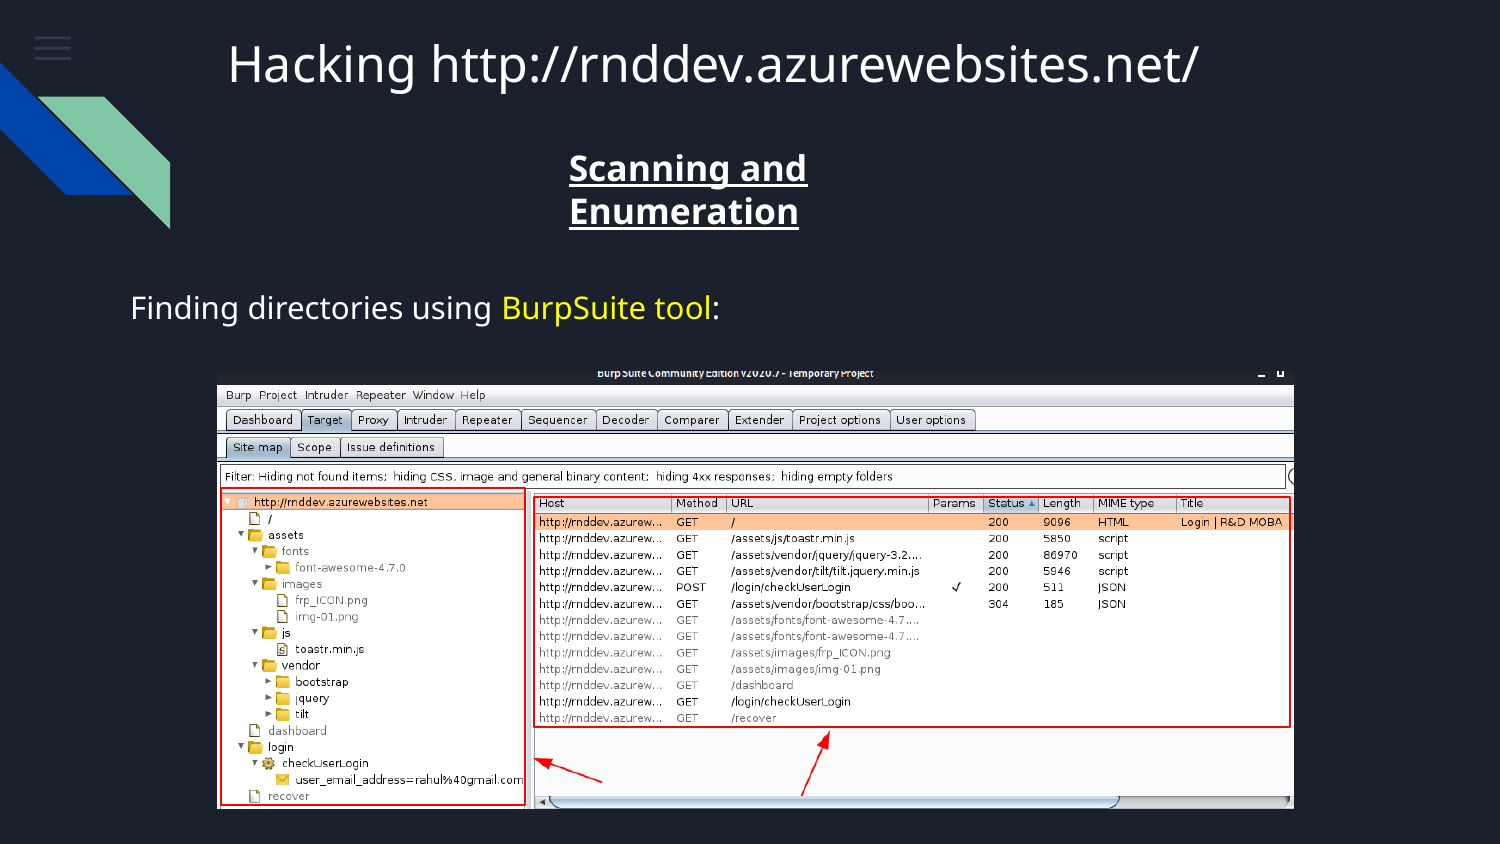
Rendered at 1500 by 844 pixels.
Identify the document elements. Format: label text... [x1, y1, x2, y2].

text_box Hacking http://rnddev.azurewebsites.net/ [212, 17, 1343, 132]
text_box Finding directories using BurpSuite tool: [115, 273, 822, 356]
picture [217, 370, 1294, 810]
text_box Scanning and Enumeration [553, 131, 1029, 214]
